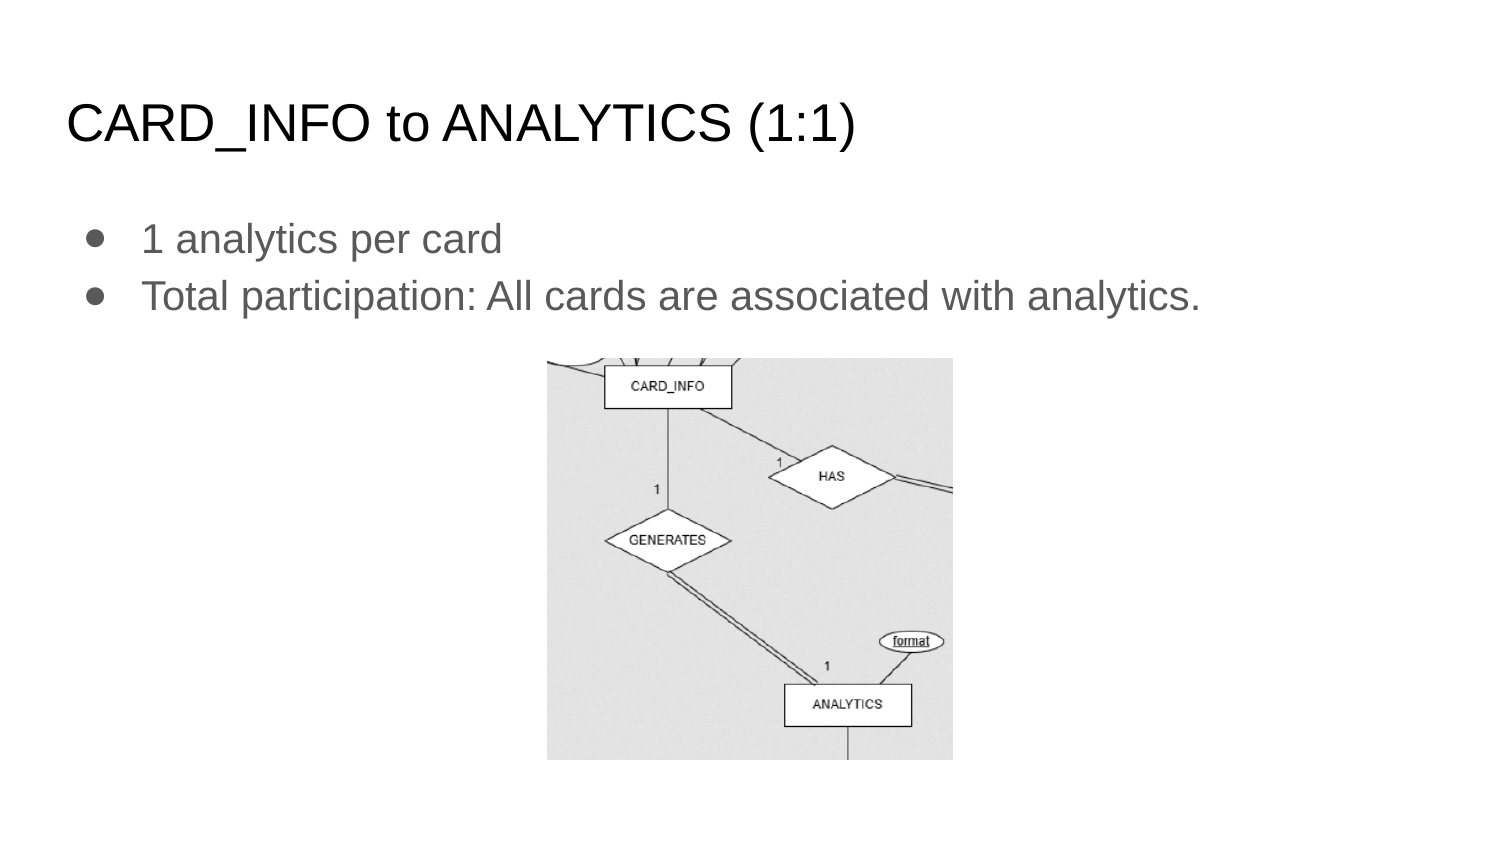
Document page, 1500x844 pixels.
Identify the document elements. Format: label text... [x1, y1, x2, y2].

picture [546, 358, 954, 761]
list 1 analytics per card Total participation: All cards are associated with analytics. [51, 189, 1449, 750]
title CARD_INFO to ANALYTICS (1:1) [51, 72, 1449, 167]
